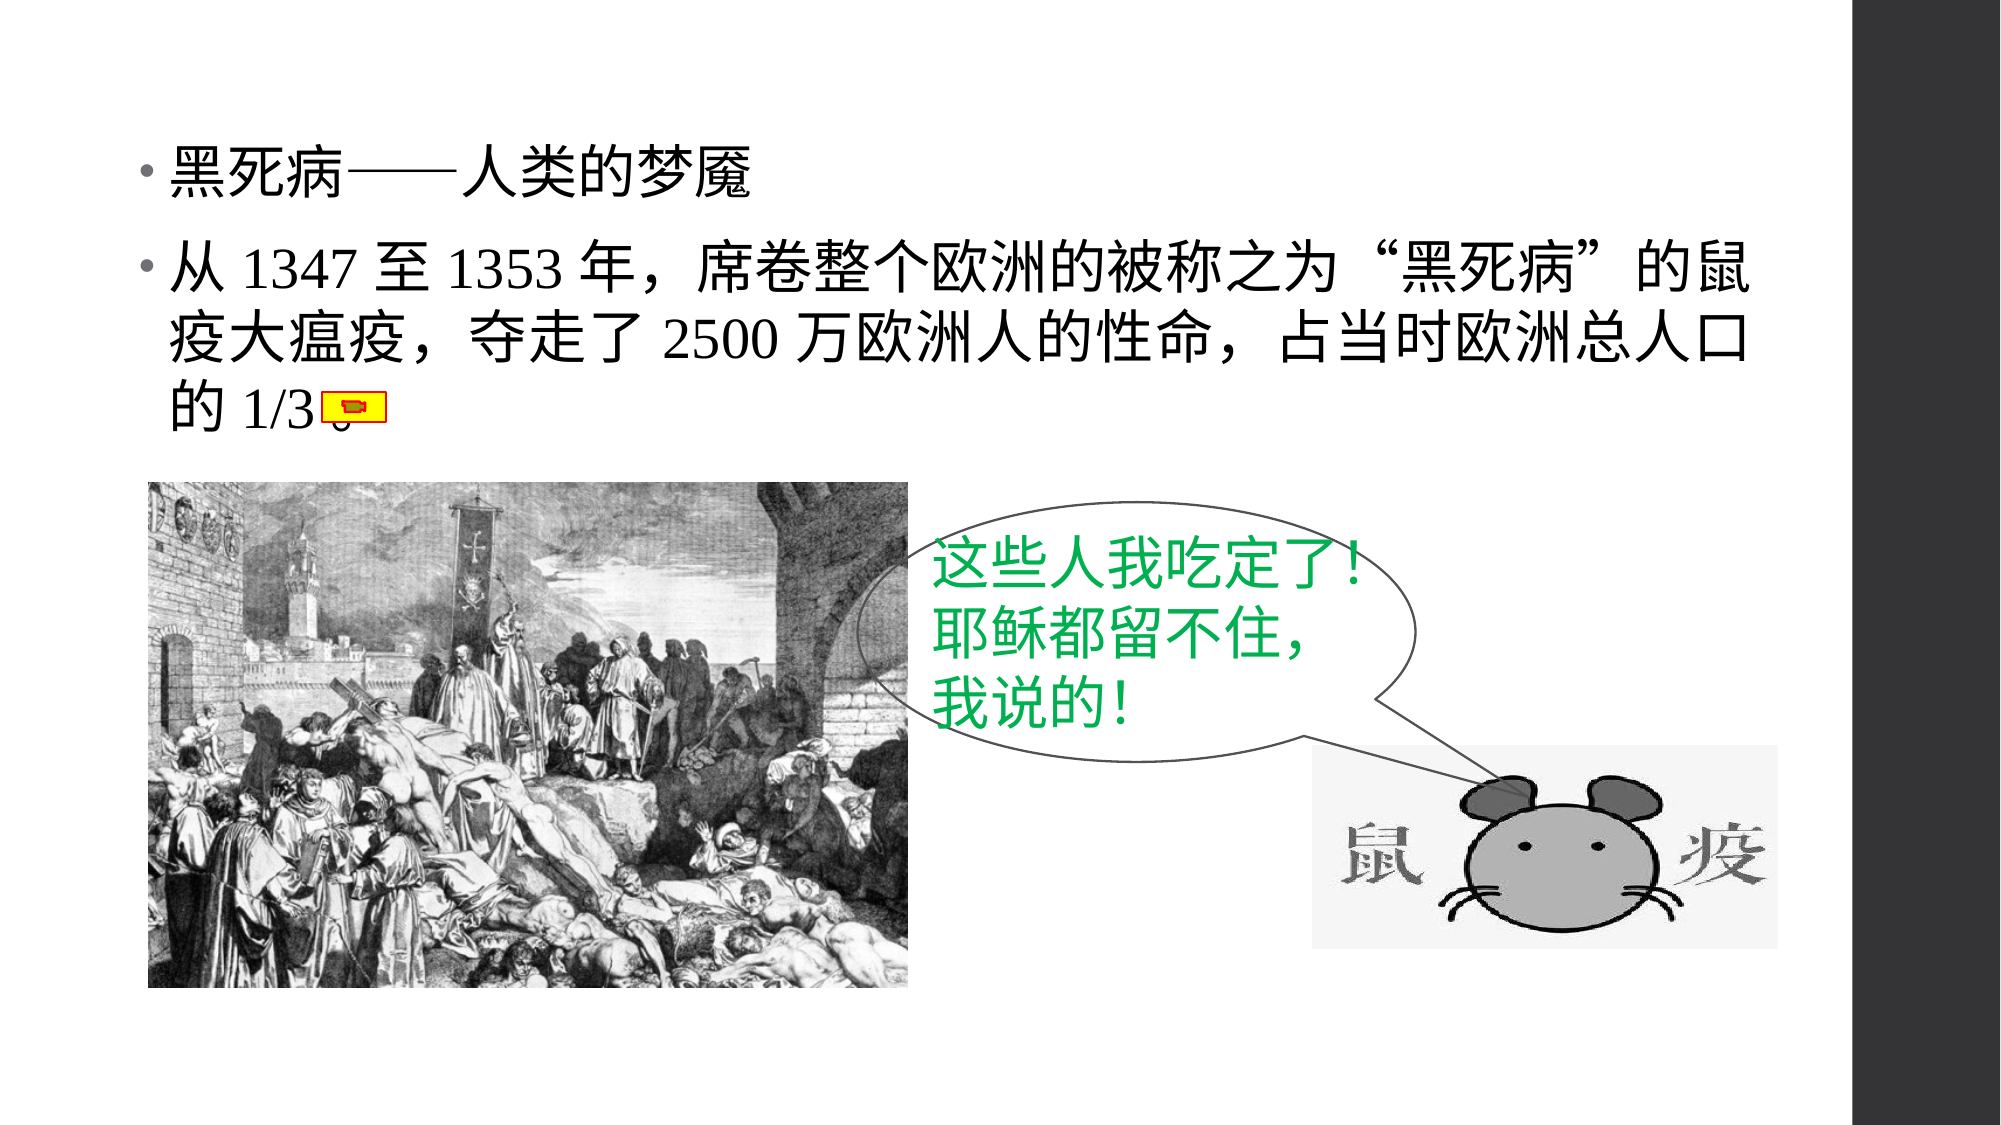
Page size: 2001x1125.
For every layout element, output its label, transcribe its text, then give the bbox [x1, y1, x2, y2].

text_box [321, 391, 387, 423]
list 黑死病——人类的梦魇 从1347至1353年，席卷整个欧洲的被称之为“黑死病”的鼠疫大瘟疫，夺走了2500万欧洲人的性命，占当时欧洲总人口的1/3。 [123, 128, 1768, 1014]
picture [1311, 745, 1778, 949]
text_box [913, 550, 917, 714]
text_box [998, 500, 1275, 518]
text_box [1383, 569, 1417, 695]
text_box [990, 744, 1283, 764]
picture [148, 482, 908, 989]
text_box 这些人我吃定了！耶稣都留不住，我说的！ [917, 518, 1383, 744]
text_box [1383, 702, 1442, 740]
